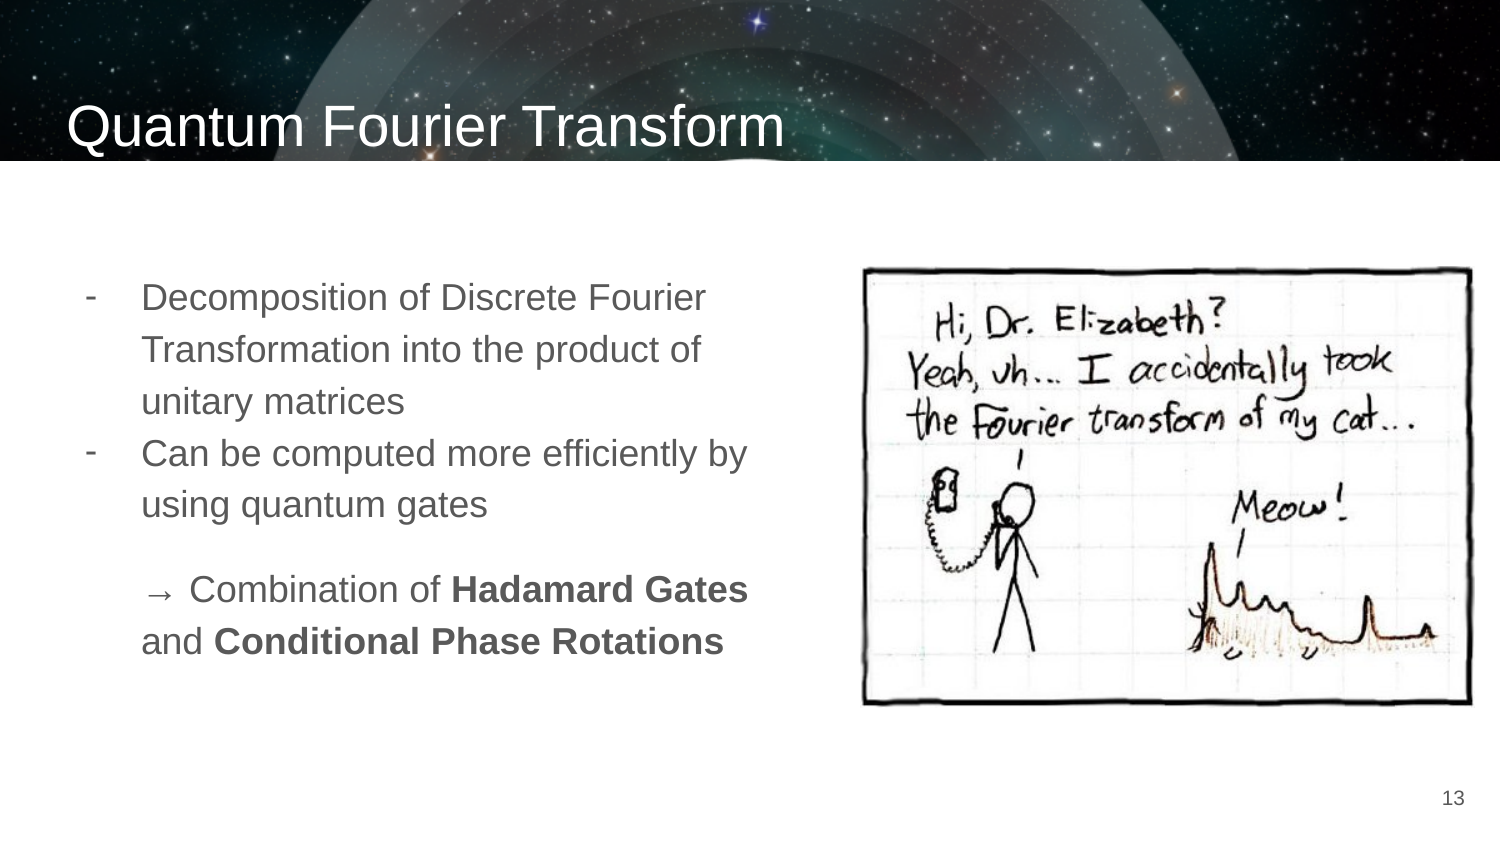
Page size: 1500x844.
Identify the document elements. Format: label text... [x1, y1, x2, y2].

title Quantum Fourier Transform [51, 72, 1449, 167]
slide_number ‹#› [1389, 764, 1480, 830]
list Decomposition of Discrete Fourier Transformation into the product of unitary matrices Can be computed more efficiently by using quantum gates → Combination of Hadamard Gates and Conditional Phase Rotations [51, 251, 836, 812]
picture [860, 266, 1476, 708]
picture [0, 0, 1500, 161]
